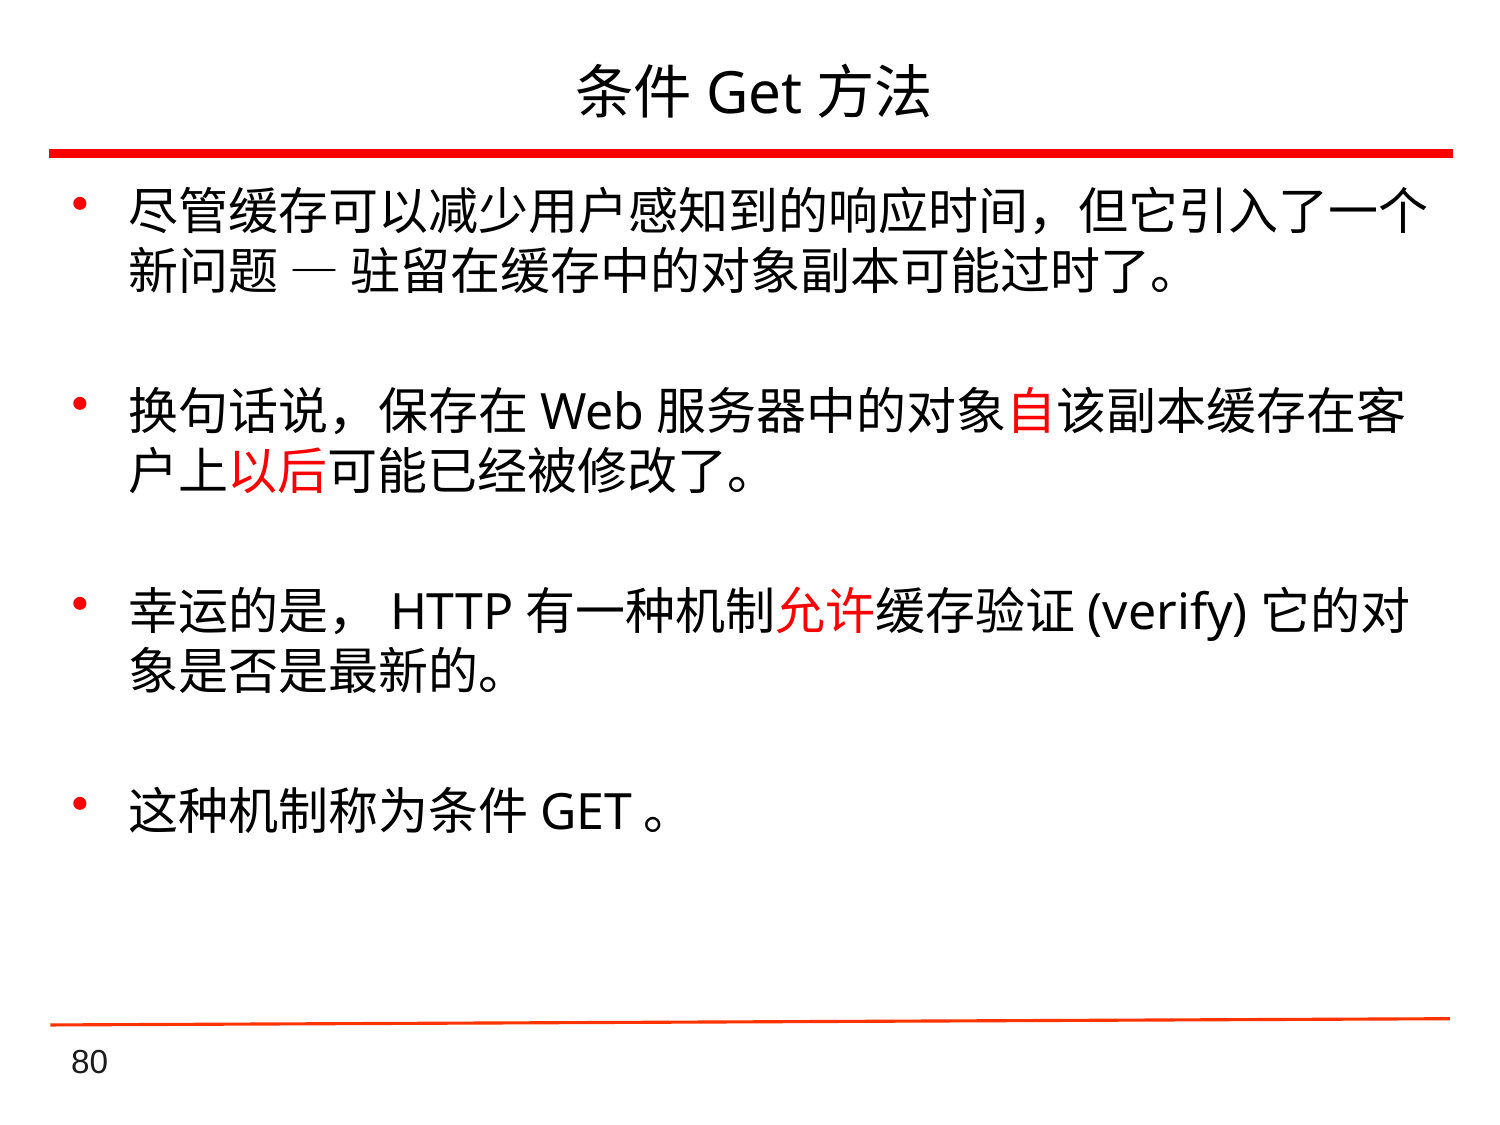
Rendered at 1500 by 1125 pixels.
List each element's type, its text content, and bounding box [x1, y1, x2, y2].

list 尽管缓存可以减少用户感知到的响应时间，但它引入了一个新问题 — 驻留在缓存中的对象副本可能过时了。 换句话说，保存在Web服务器中的对象自该副本缓存在客户上以后可能已经被修改了。 幸运的是，HTTP有一种机制允许缓存验证(verify)它的对象是否是最新的。 这种机制称为条件GET。 [56, 171, 1457, 1011]
title 条件Get方法 [52, 37, 1457, 143]
